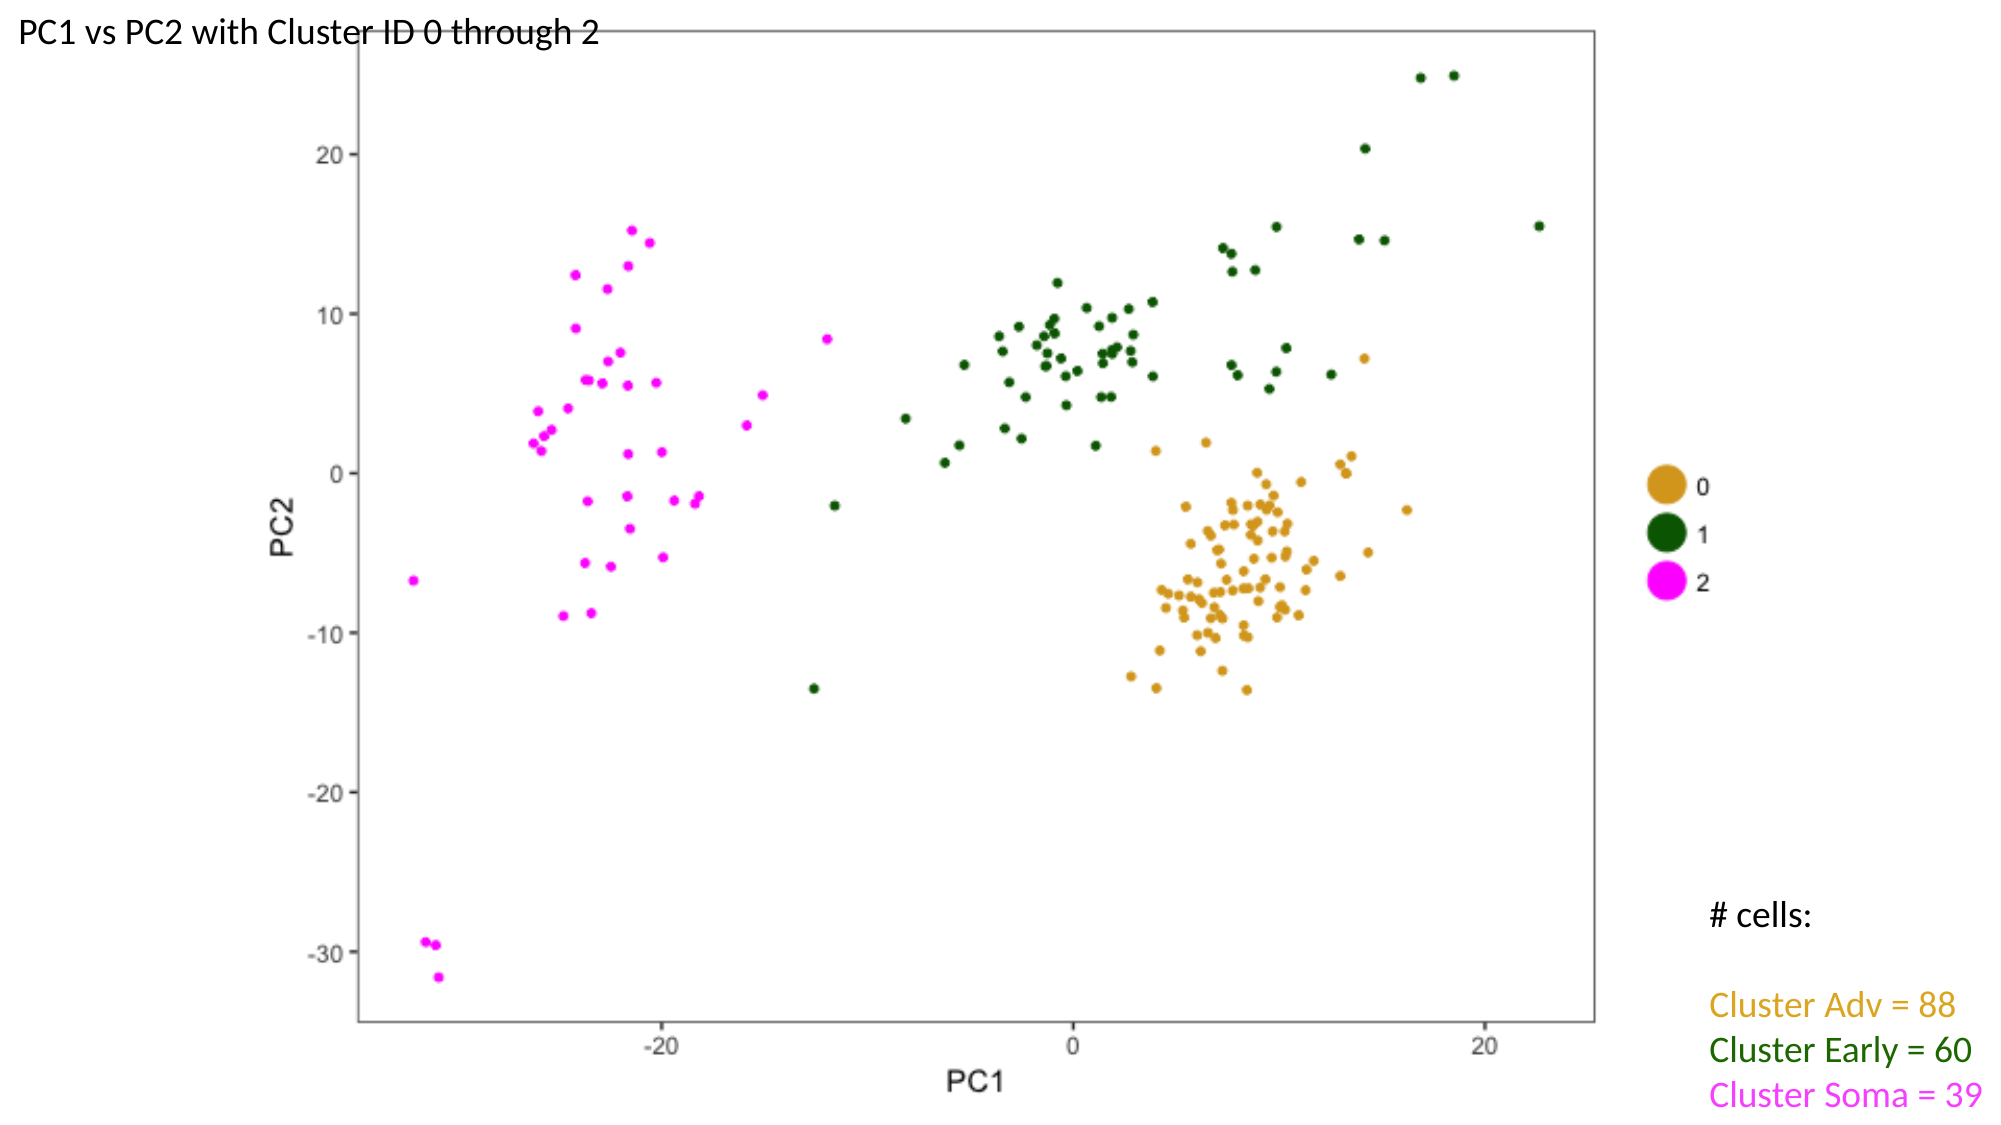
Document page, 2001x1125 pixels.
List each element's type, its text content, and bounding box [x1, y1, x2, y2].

text_box PC1 vs PC2 with Cluster ID 0 through 2 [3, 0, 616, 60]
picture [256, 16, 1742, 1107]
text_box # cells: Cluster Adv = 88 Cluster Early = 60 Cluster Soma = 39 [1694, 882, 1999, 1123]
